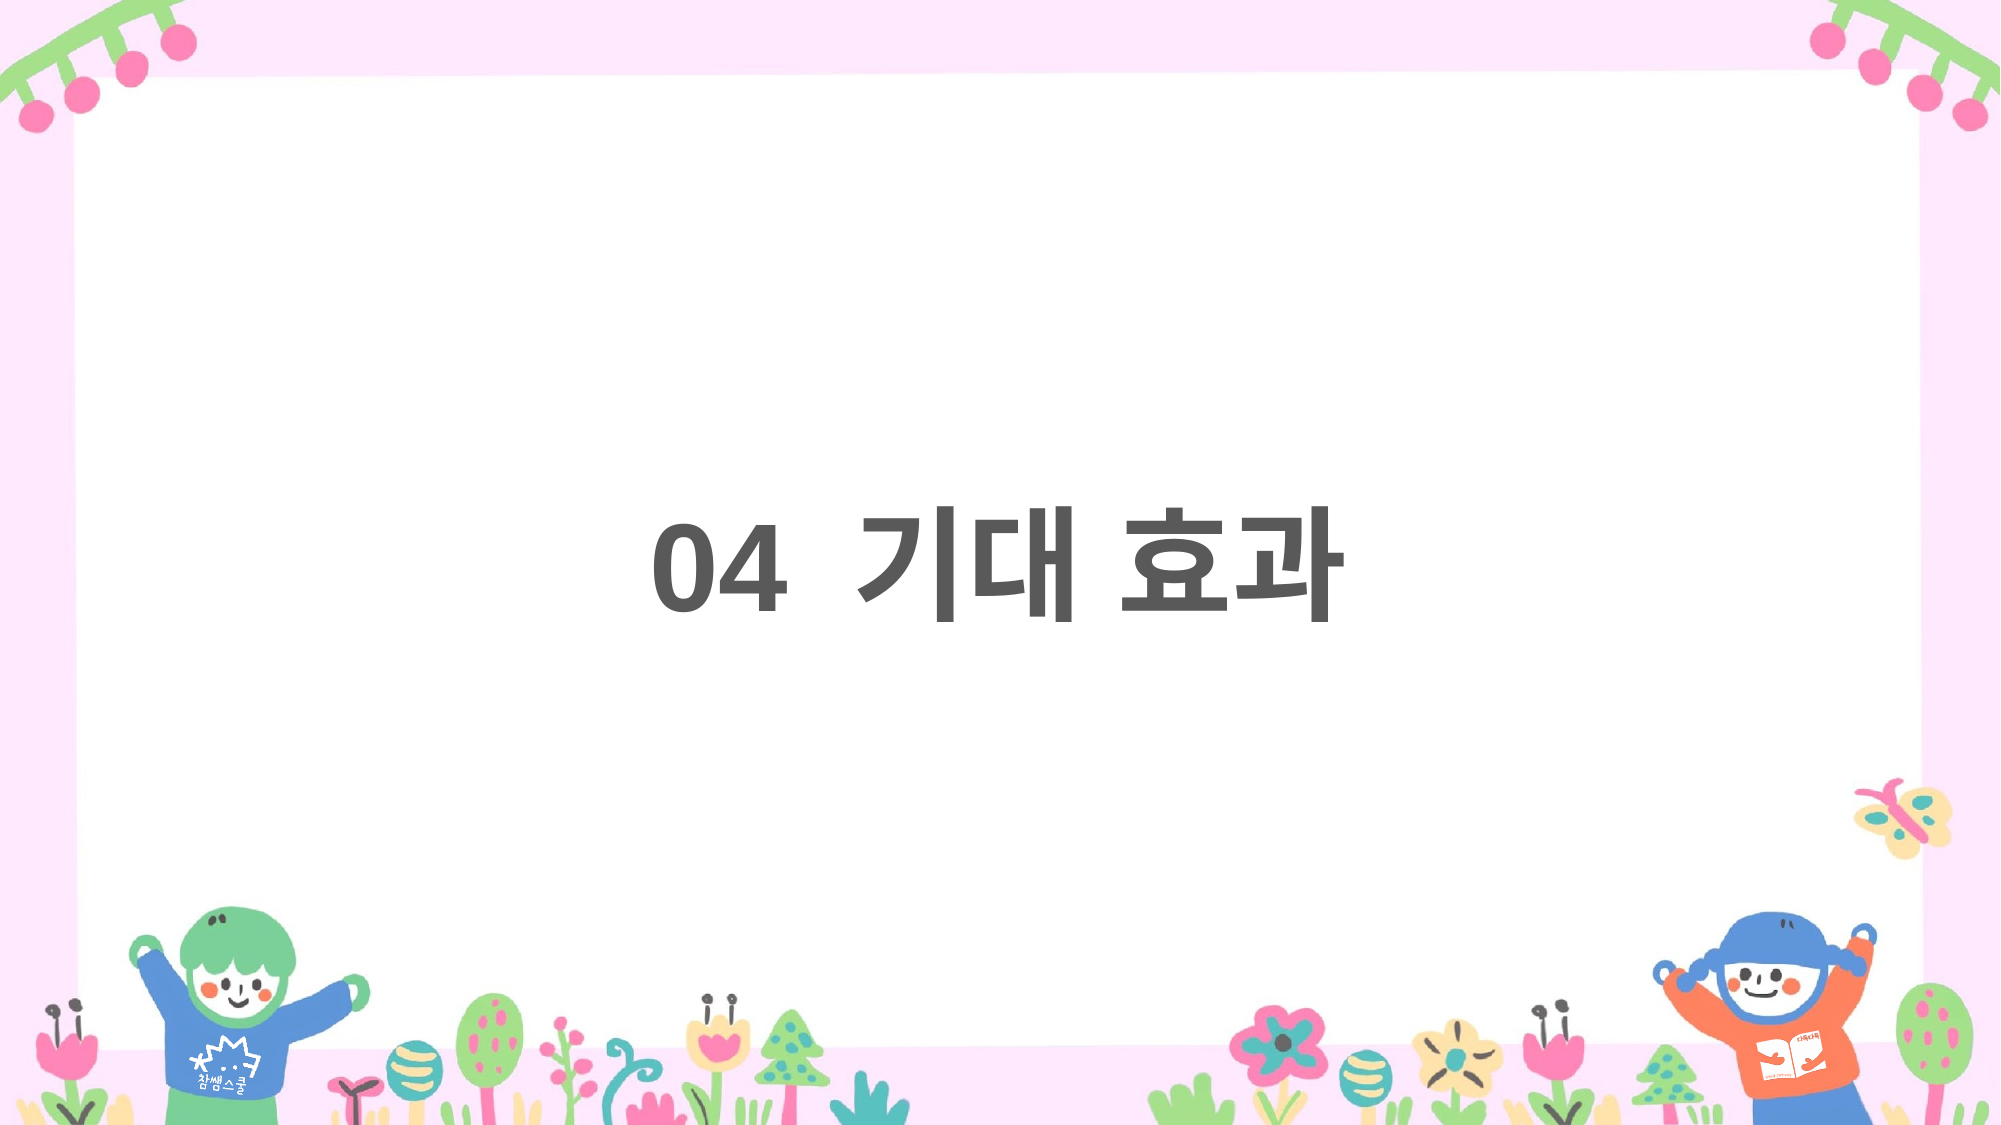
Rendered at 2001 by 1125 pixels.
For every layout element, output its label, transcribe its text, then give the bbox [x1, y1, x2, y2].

text_box 04 기대 효과 [77, 479, 1920, 645]
picture [0, 0, 2001, 1125]
